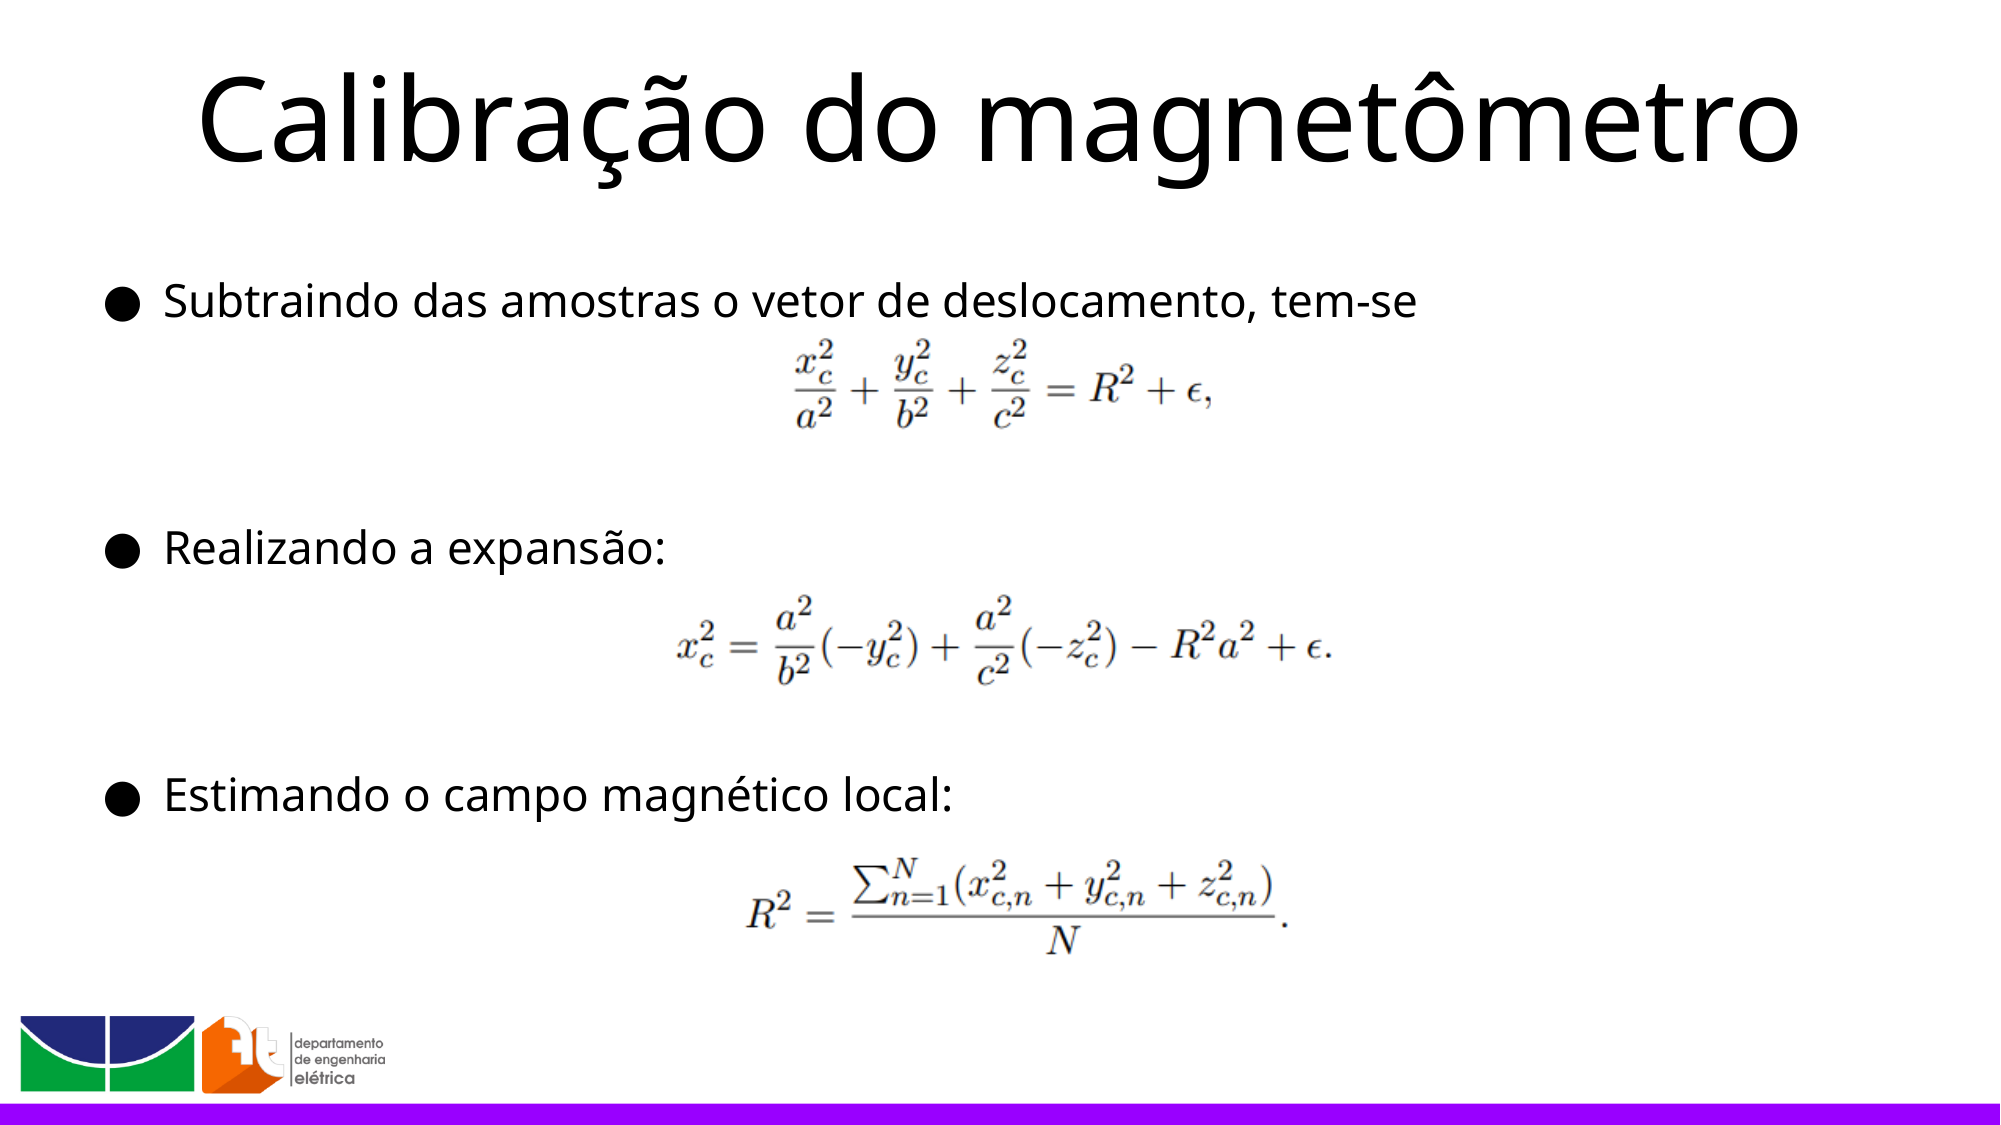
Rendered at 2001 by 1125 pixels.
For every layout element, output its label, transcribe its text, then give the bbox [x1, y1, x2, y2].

picture [763, 325, 1237, 464]
list Subtraindo das amostras o vetor de deslocamento, tem-se Realizando a expansão: Estimando o campo magnético local: [68, 224, 1932, 1002]
title Calibração do magnetômetro [68, 22, 1932, 205]
picture [9, 1001, 391, 1097]
picture [642, 576, 1358, 702]
picture [692, 836, 1308, 986]
